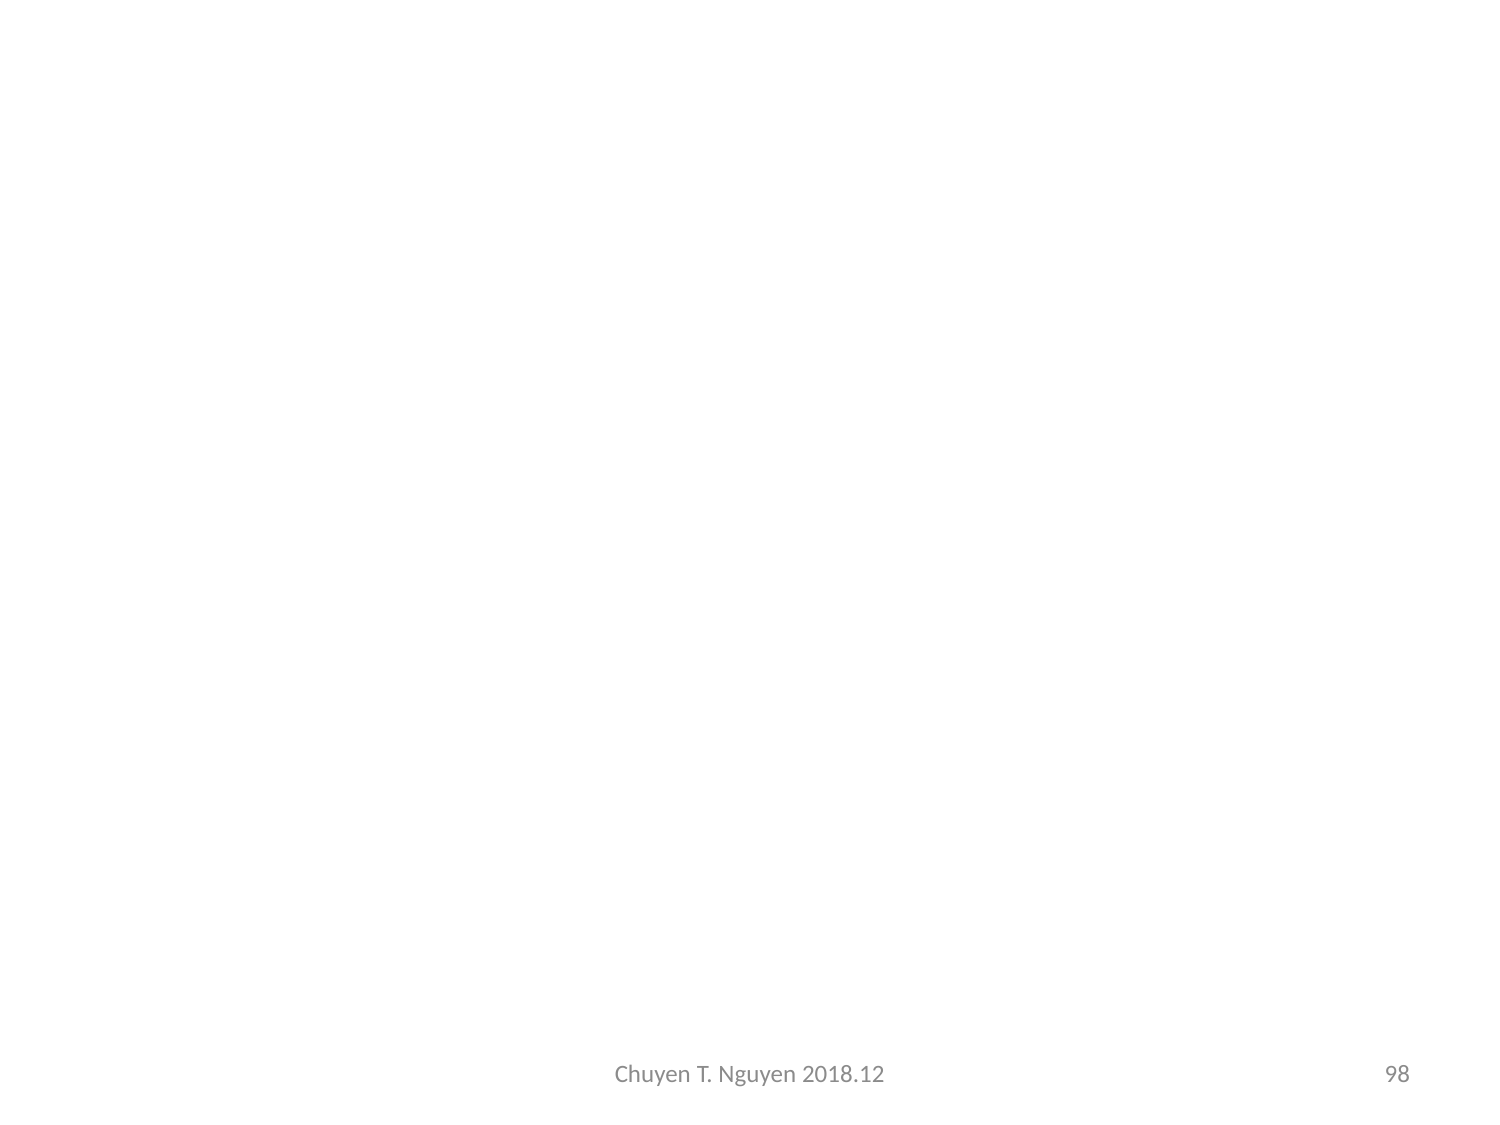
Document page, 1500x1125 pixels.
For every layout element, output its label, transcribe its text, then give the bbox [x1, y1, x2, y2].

footer Chuyen T. Nguyen 2018.12 [512, 1042, 988, 1103]
slide_number 98 [1074, 1042, 1425, 1103]
